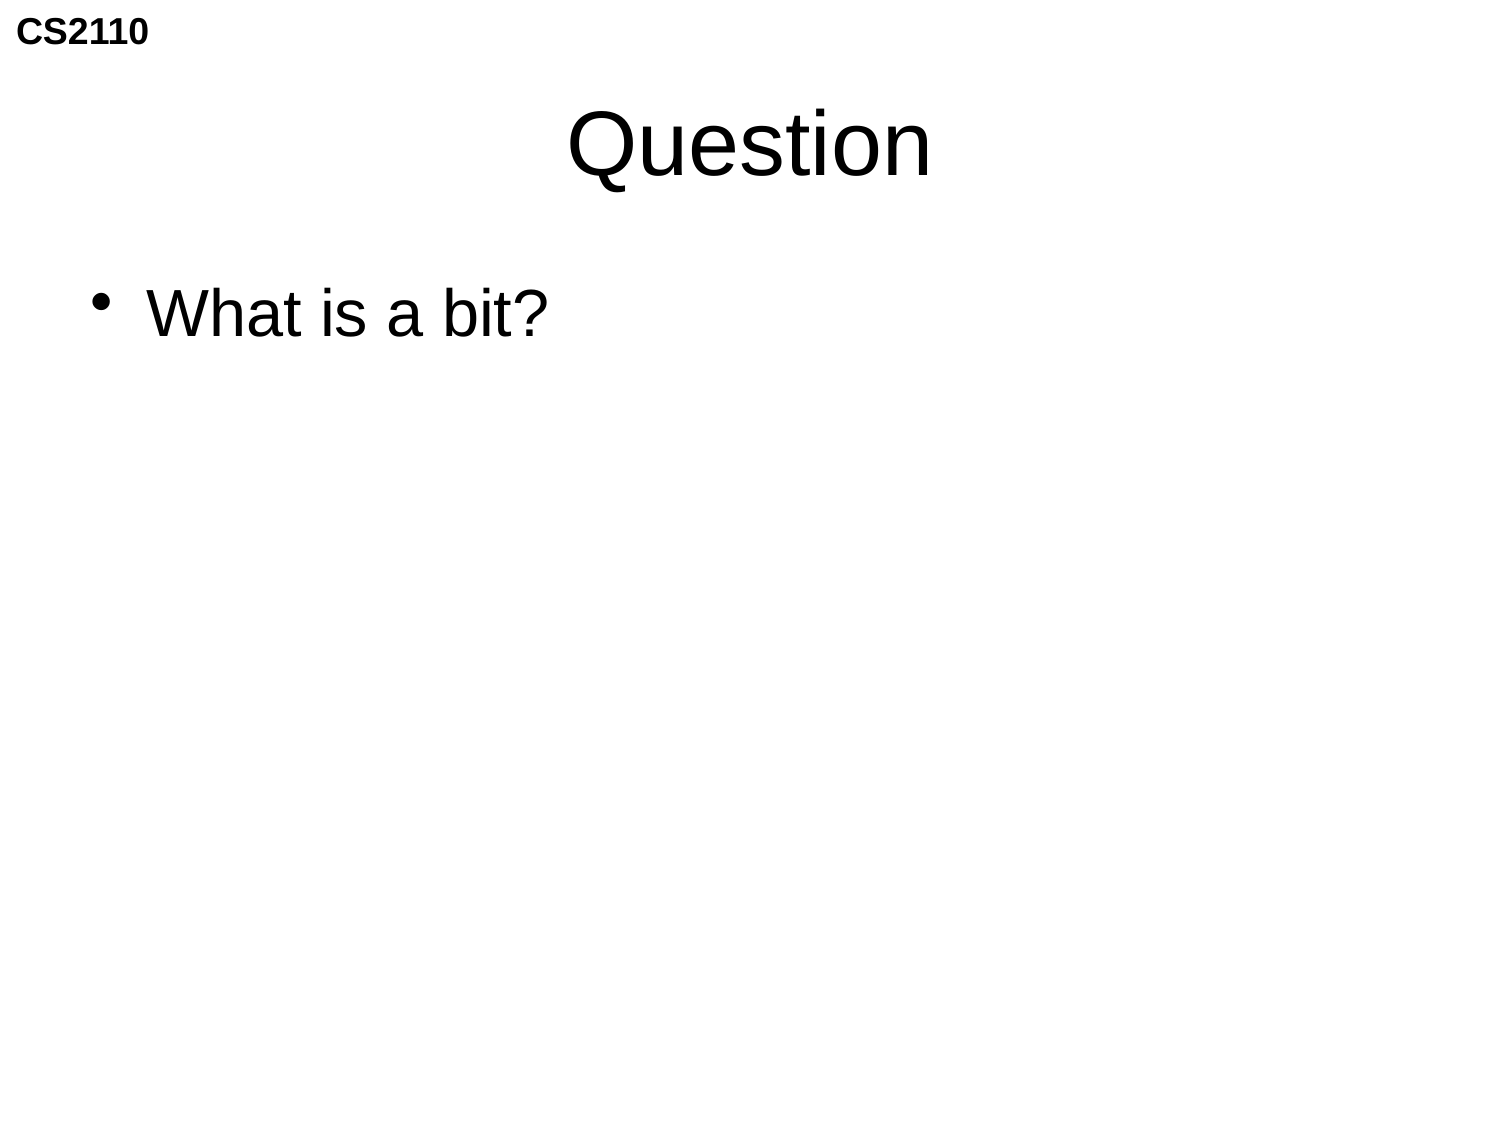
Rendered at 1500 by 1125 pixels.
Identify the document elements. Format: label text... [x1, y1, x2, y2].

title Question [75, 45, 1425, 233]
list What is a bit? [75, 262, 1425, 1100]
